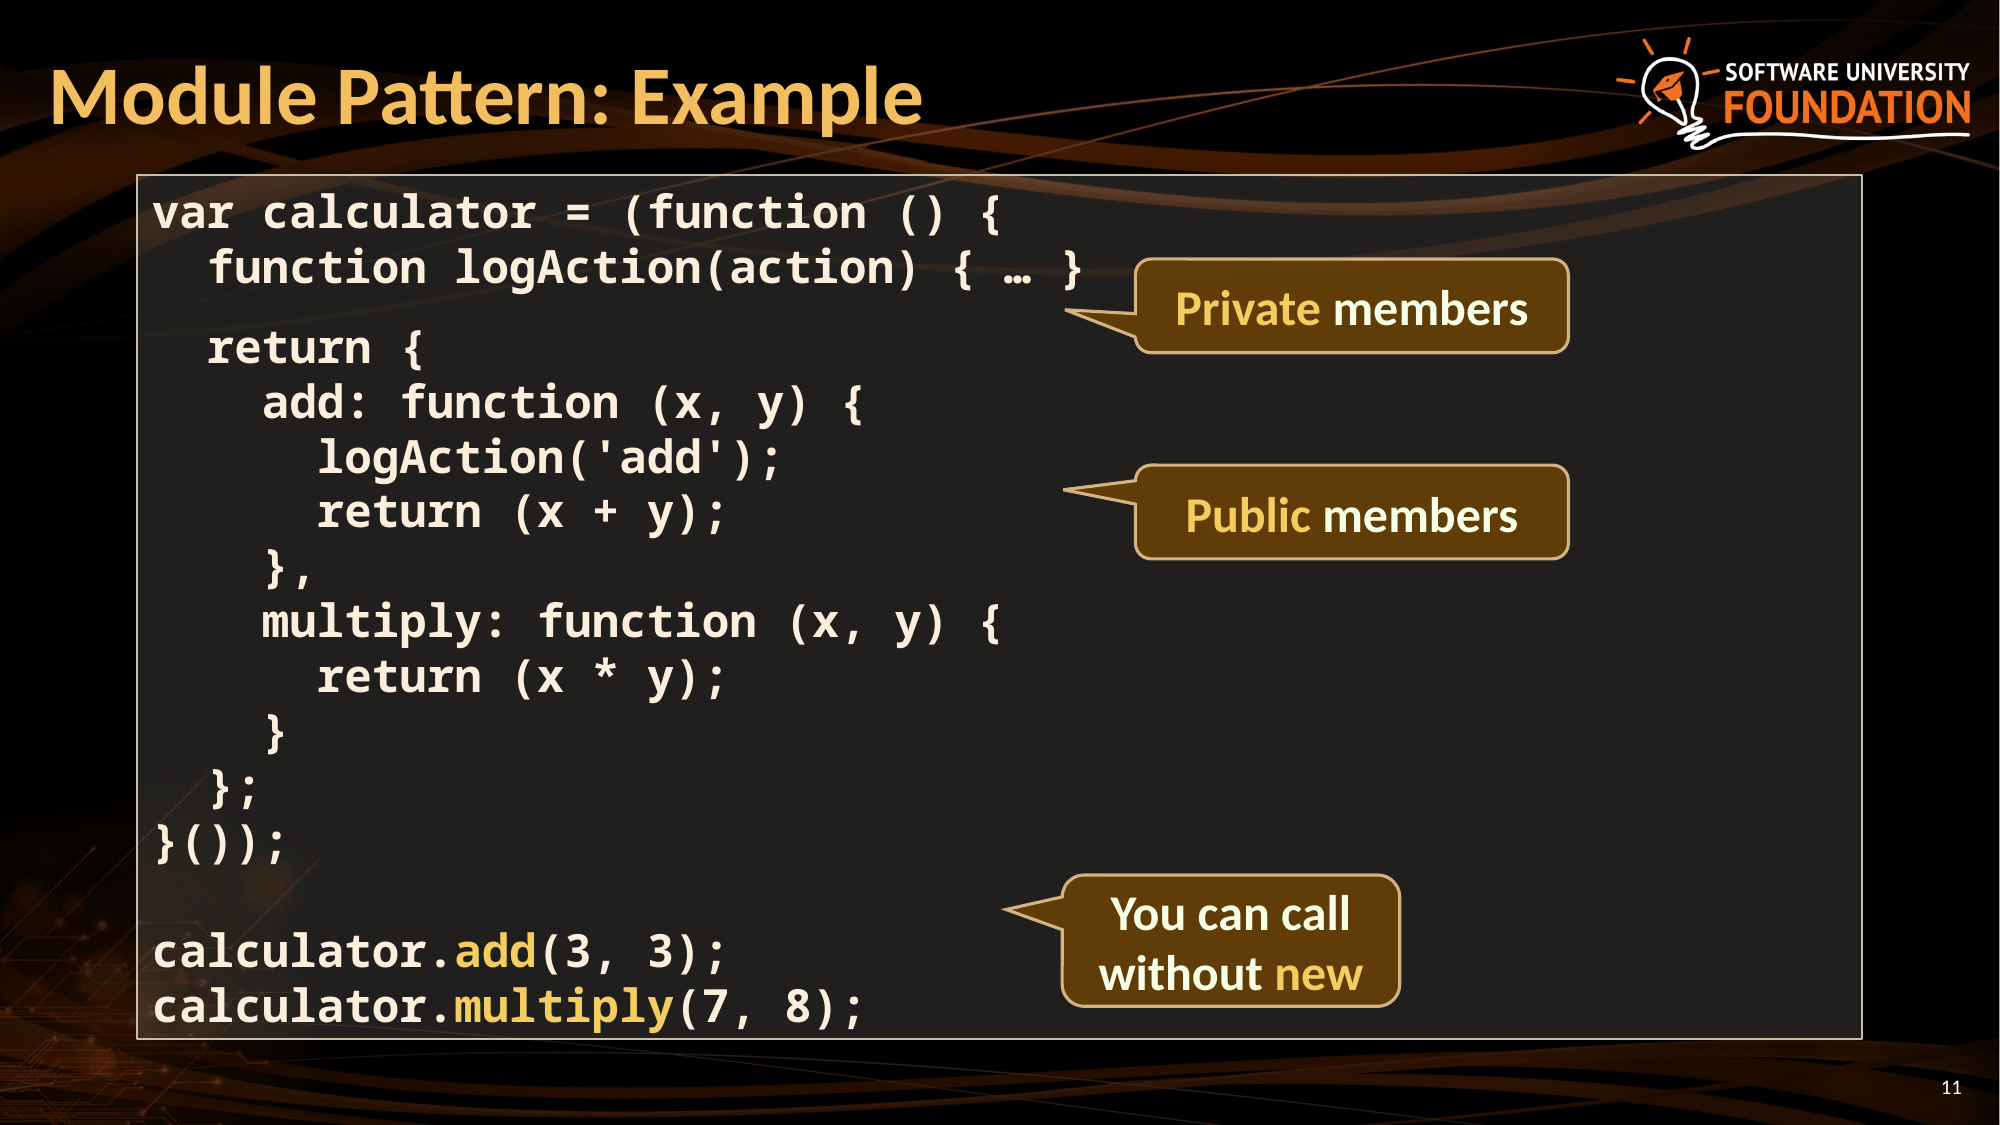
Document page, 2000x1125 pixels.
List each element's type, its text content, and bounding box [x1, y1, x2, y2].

text_box Public members [1063, 464, 1570, 560]
slide_number 11 [1897, 1070, 1968, 1103]
title Module Pattern: Example [30, 6, 1602, 189]
text_box var calculator = (function () { function logAction(action) { … } return { add: function (x, y) { logAction('add'); return (x + y); }, multiply: function (x, y) { return (x * y); } }; }()); calculator.add(3, 3); calculator.multiply(7, 8); [137, 174, 1863, 1040]
picture [0, 0, 2000, 1125]
text_box Private members [1064, 257, 1570, 354]
text_box You can call without new [1002, 873, 1401, 1008]
